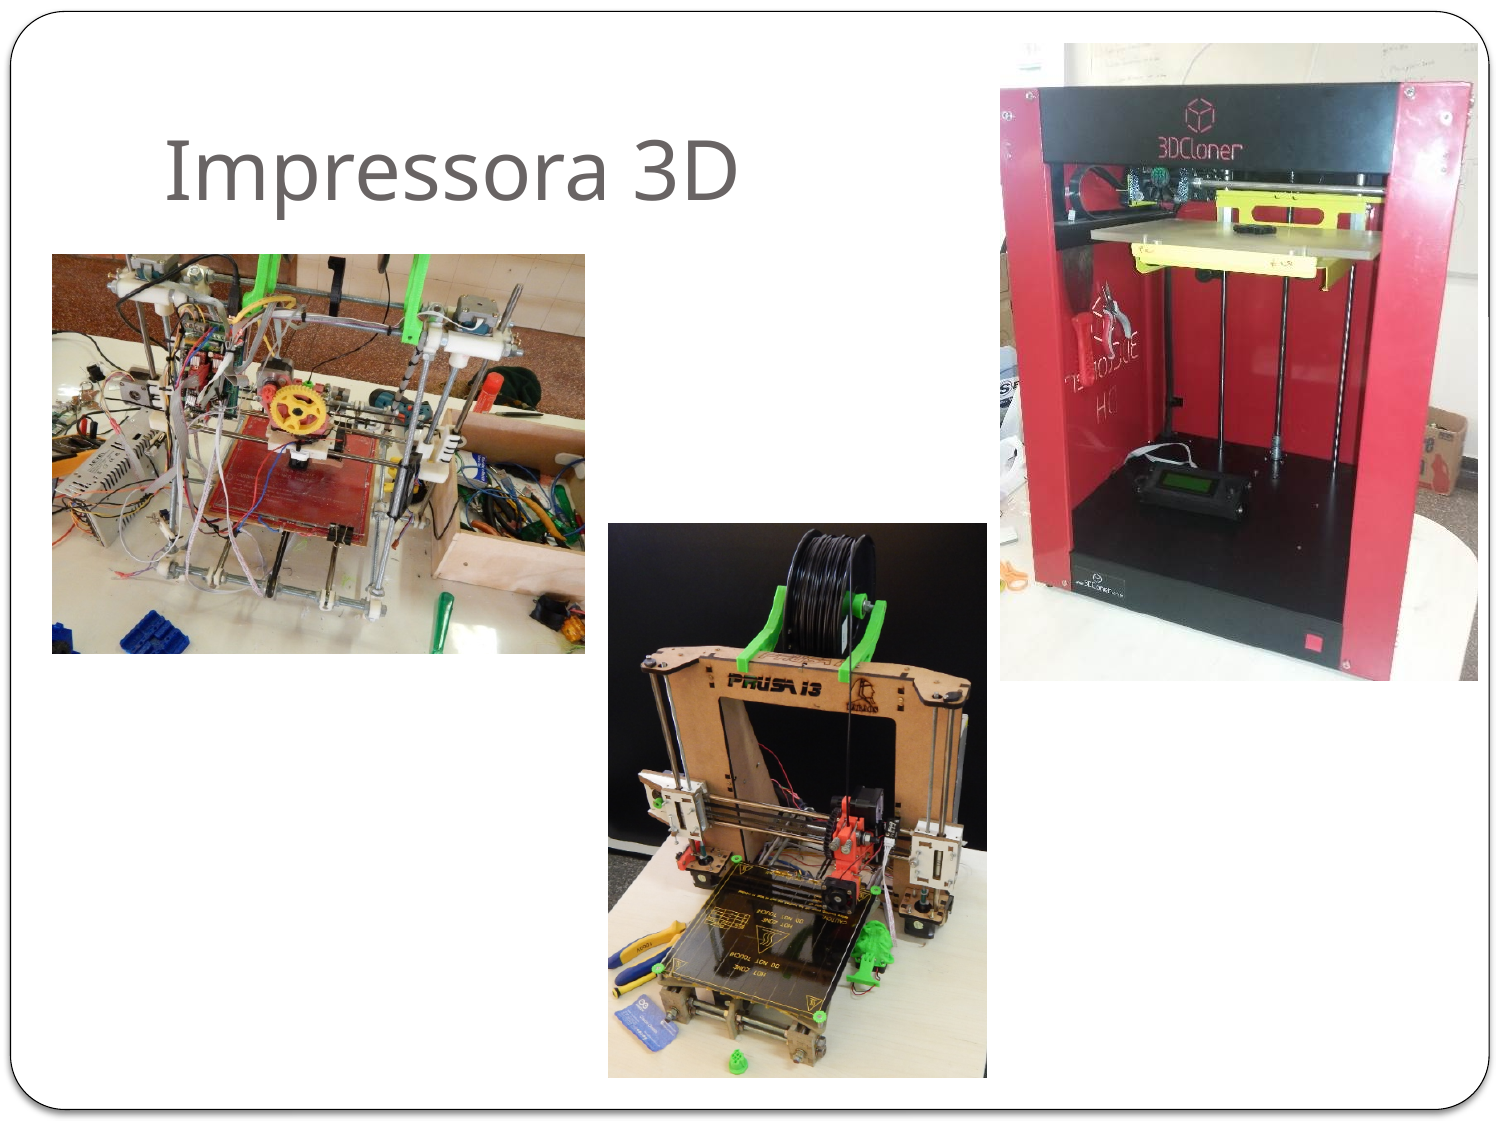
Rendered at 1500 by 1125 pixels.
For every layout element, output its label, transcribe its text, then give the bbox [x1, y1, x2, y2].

title Impressora 3D [150, 45, 996, 233]
picture [52, 254, 585, 654]
picture [608, 523, 987, 1079]
picture [999, 43, 1479, 681]
